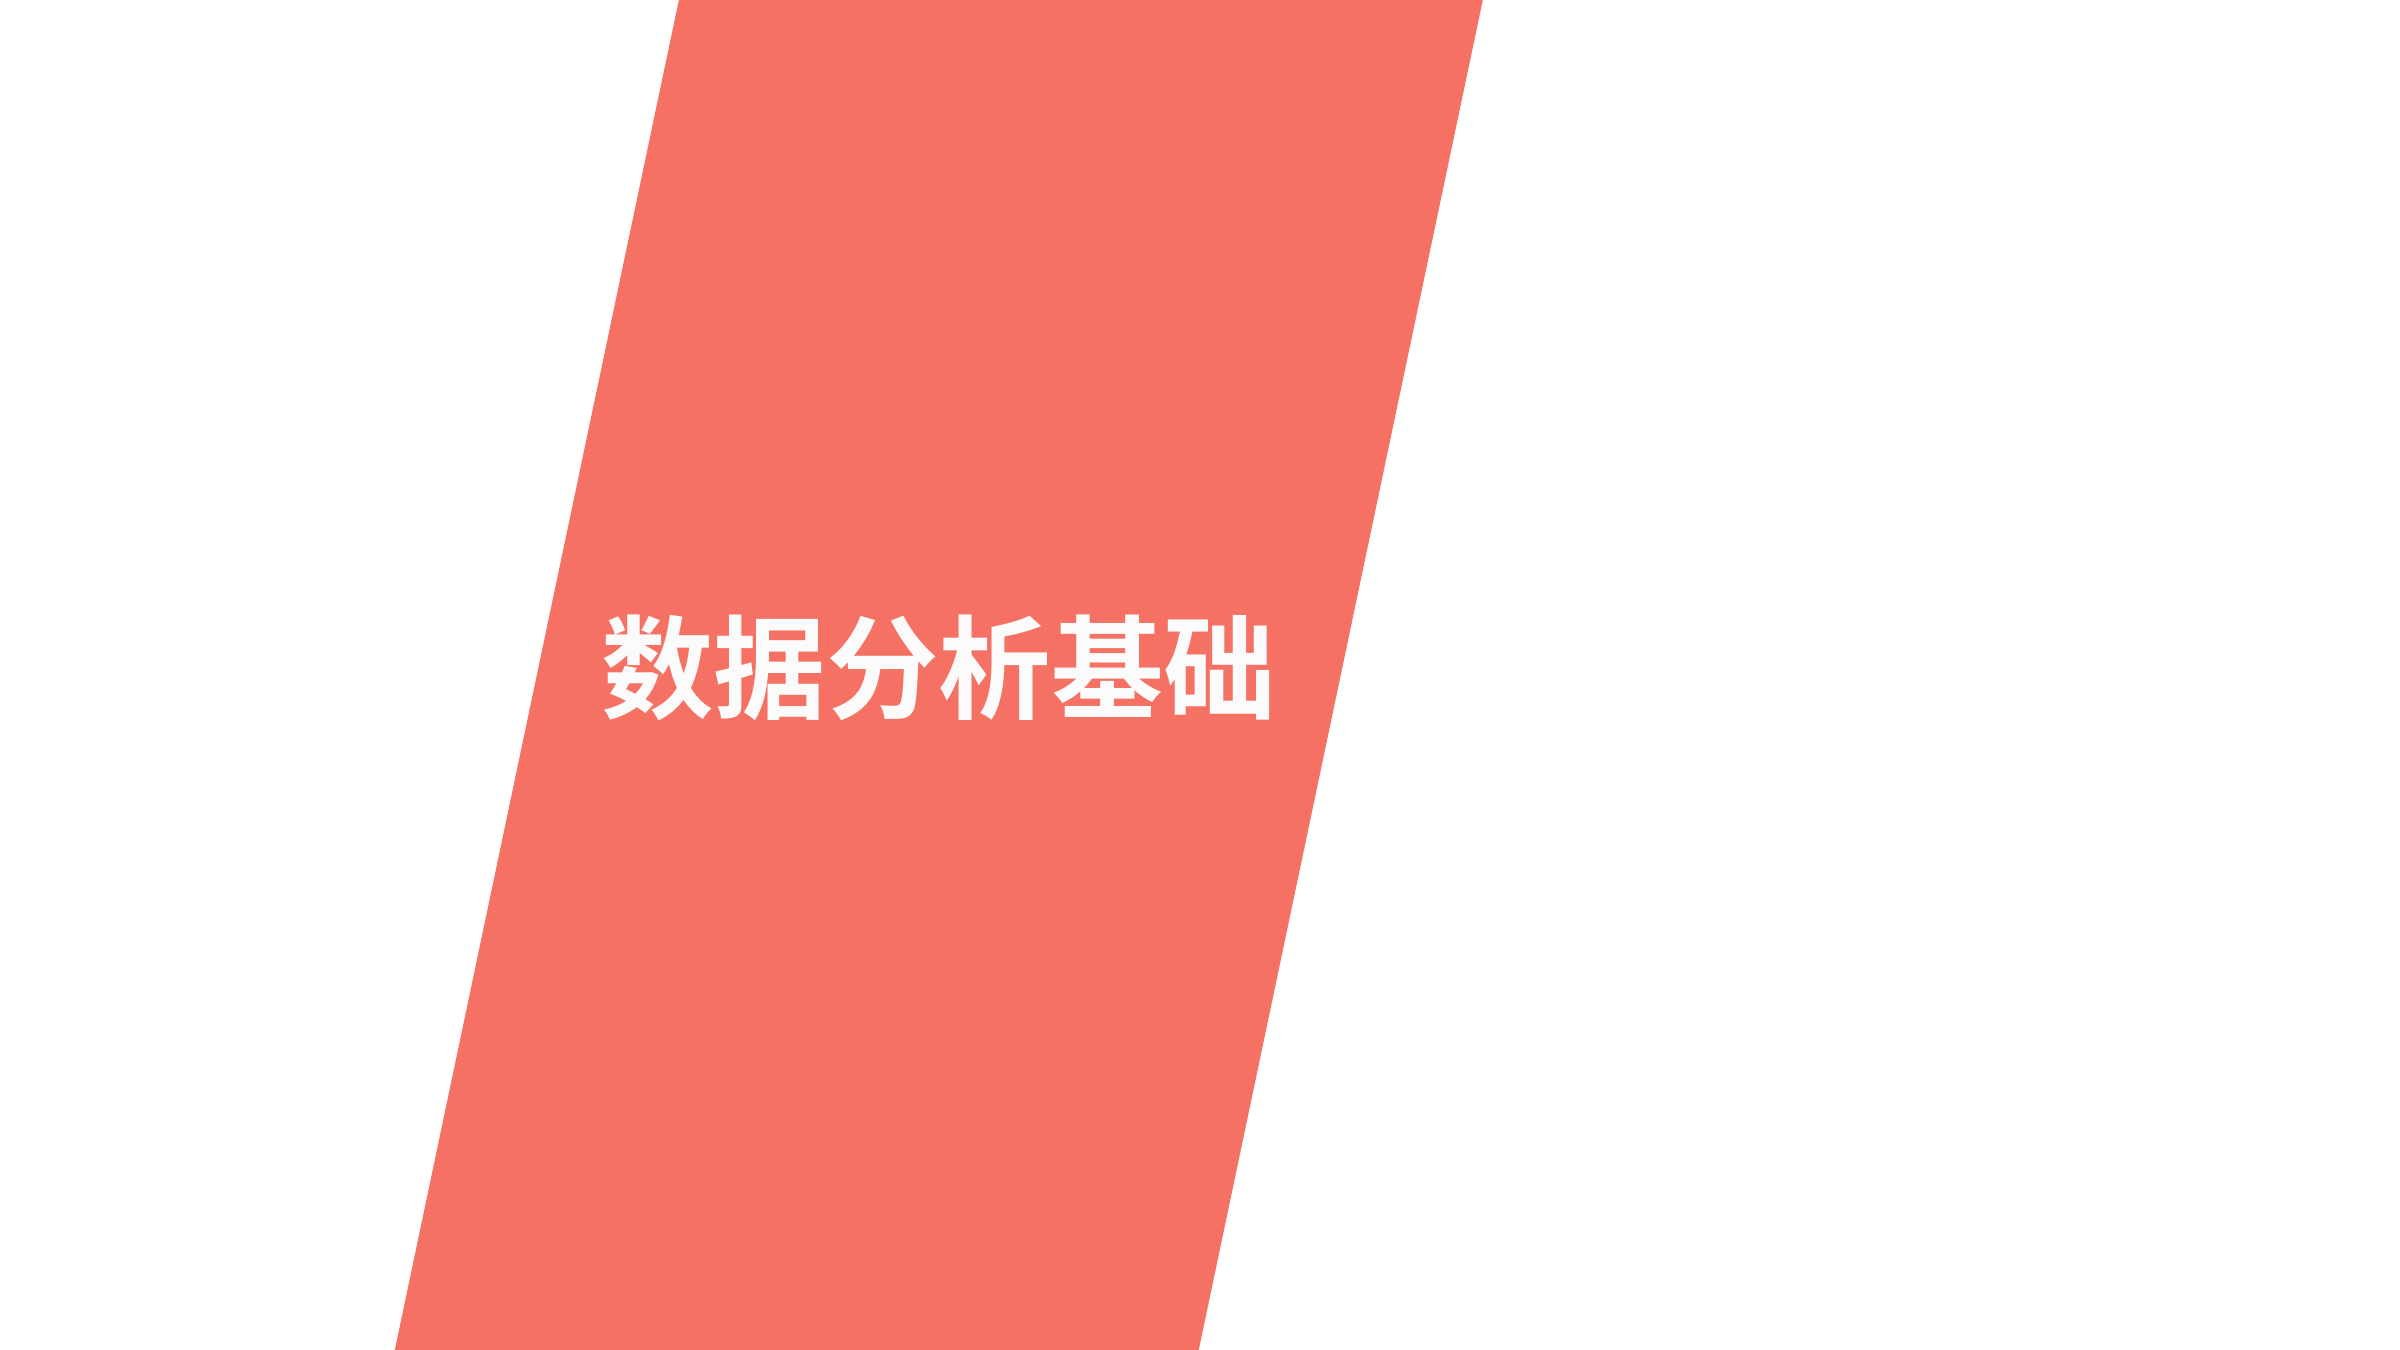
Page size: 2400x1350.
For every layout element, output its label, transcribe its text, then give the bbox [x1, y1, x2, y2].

text_box [394, 0, 1483, 1350]
title 数据分析基础 [599, 595, 1358, 824]
